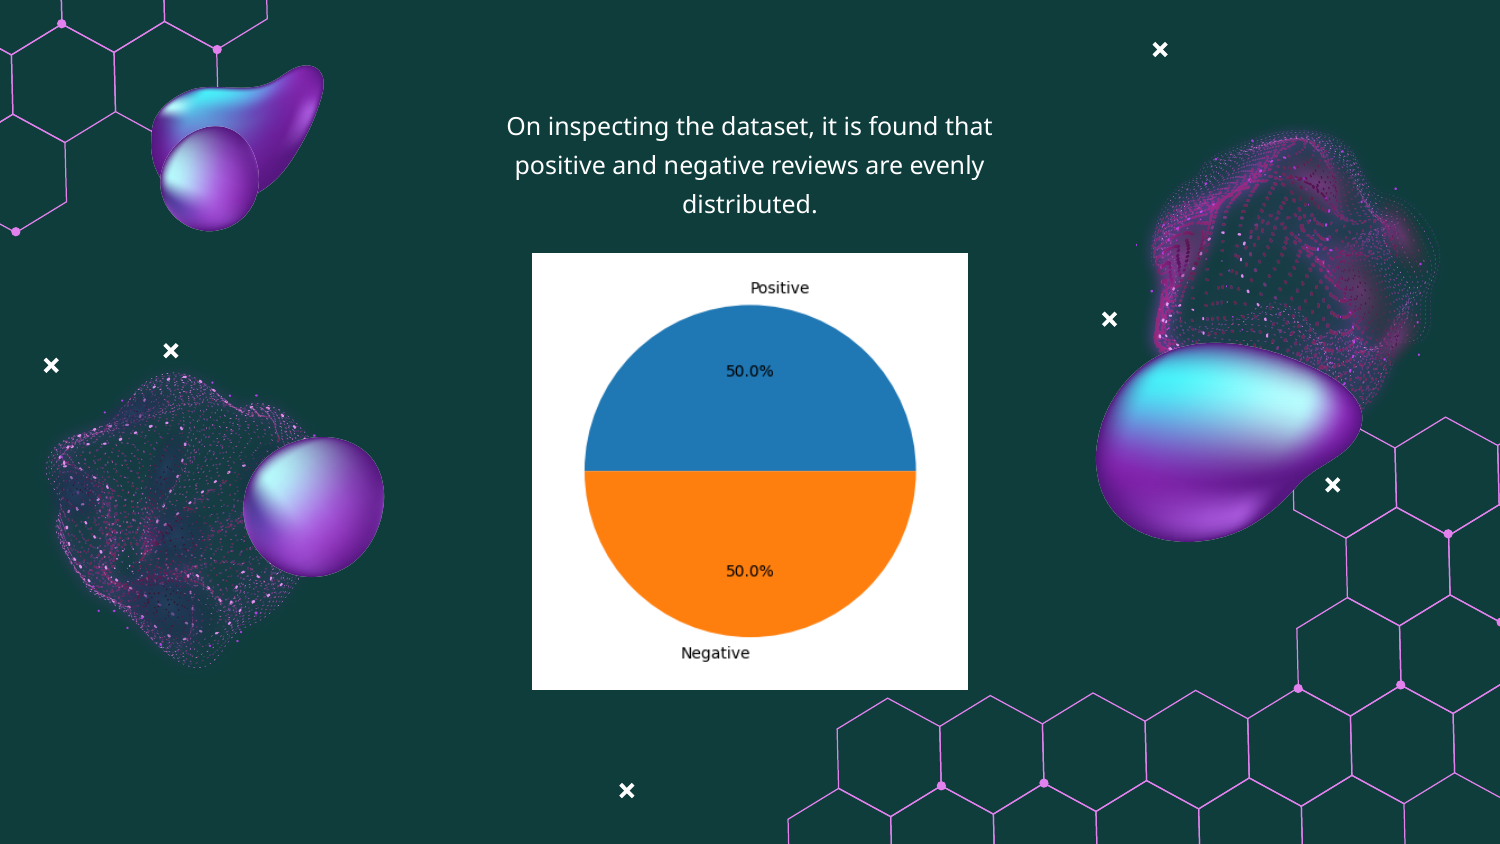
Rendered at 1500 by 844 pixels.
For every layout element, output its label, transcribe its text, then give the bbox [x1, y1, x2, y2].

picture [130, 36, 358, 252]
picture [0, 296, 414, 716]
subtitle On inspecting the dataset, it is found that positive and negative reviews are evenly distributed. [488, 86, 1012, 245]
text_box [164, 344, 178, 358]
picture [532, 253, 968, 690]
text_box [1326, 478, 1340, 492]
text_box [1103, 312, 1117, 326]
picture [1065, 123, 1451, 599]
